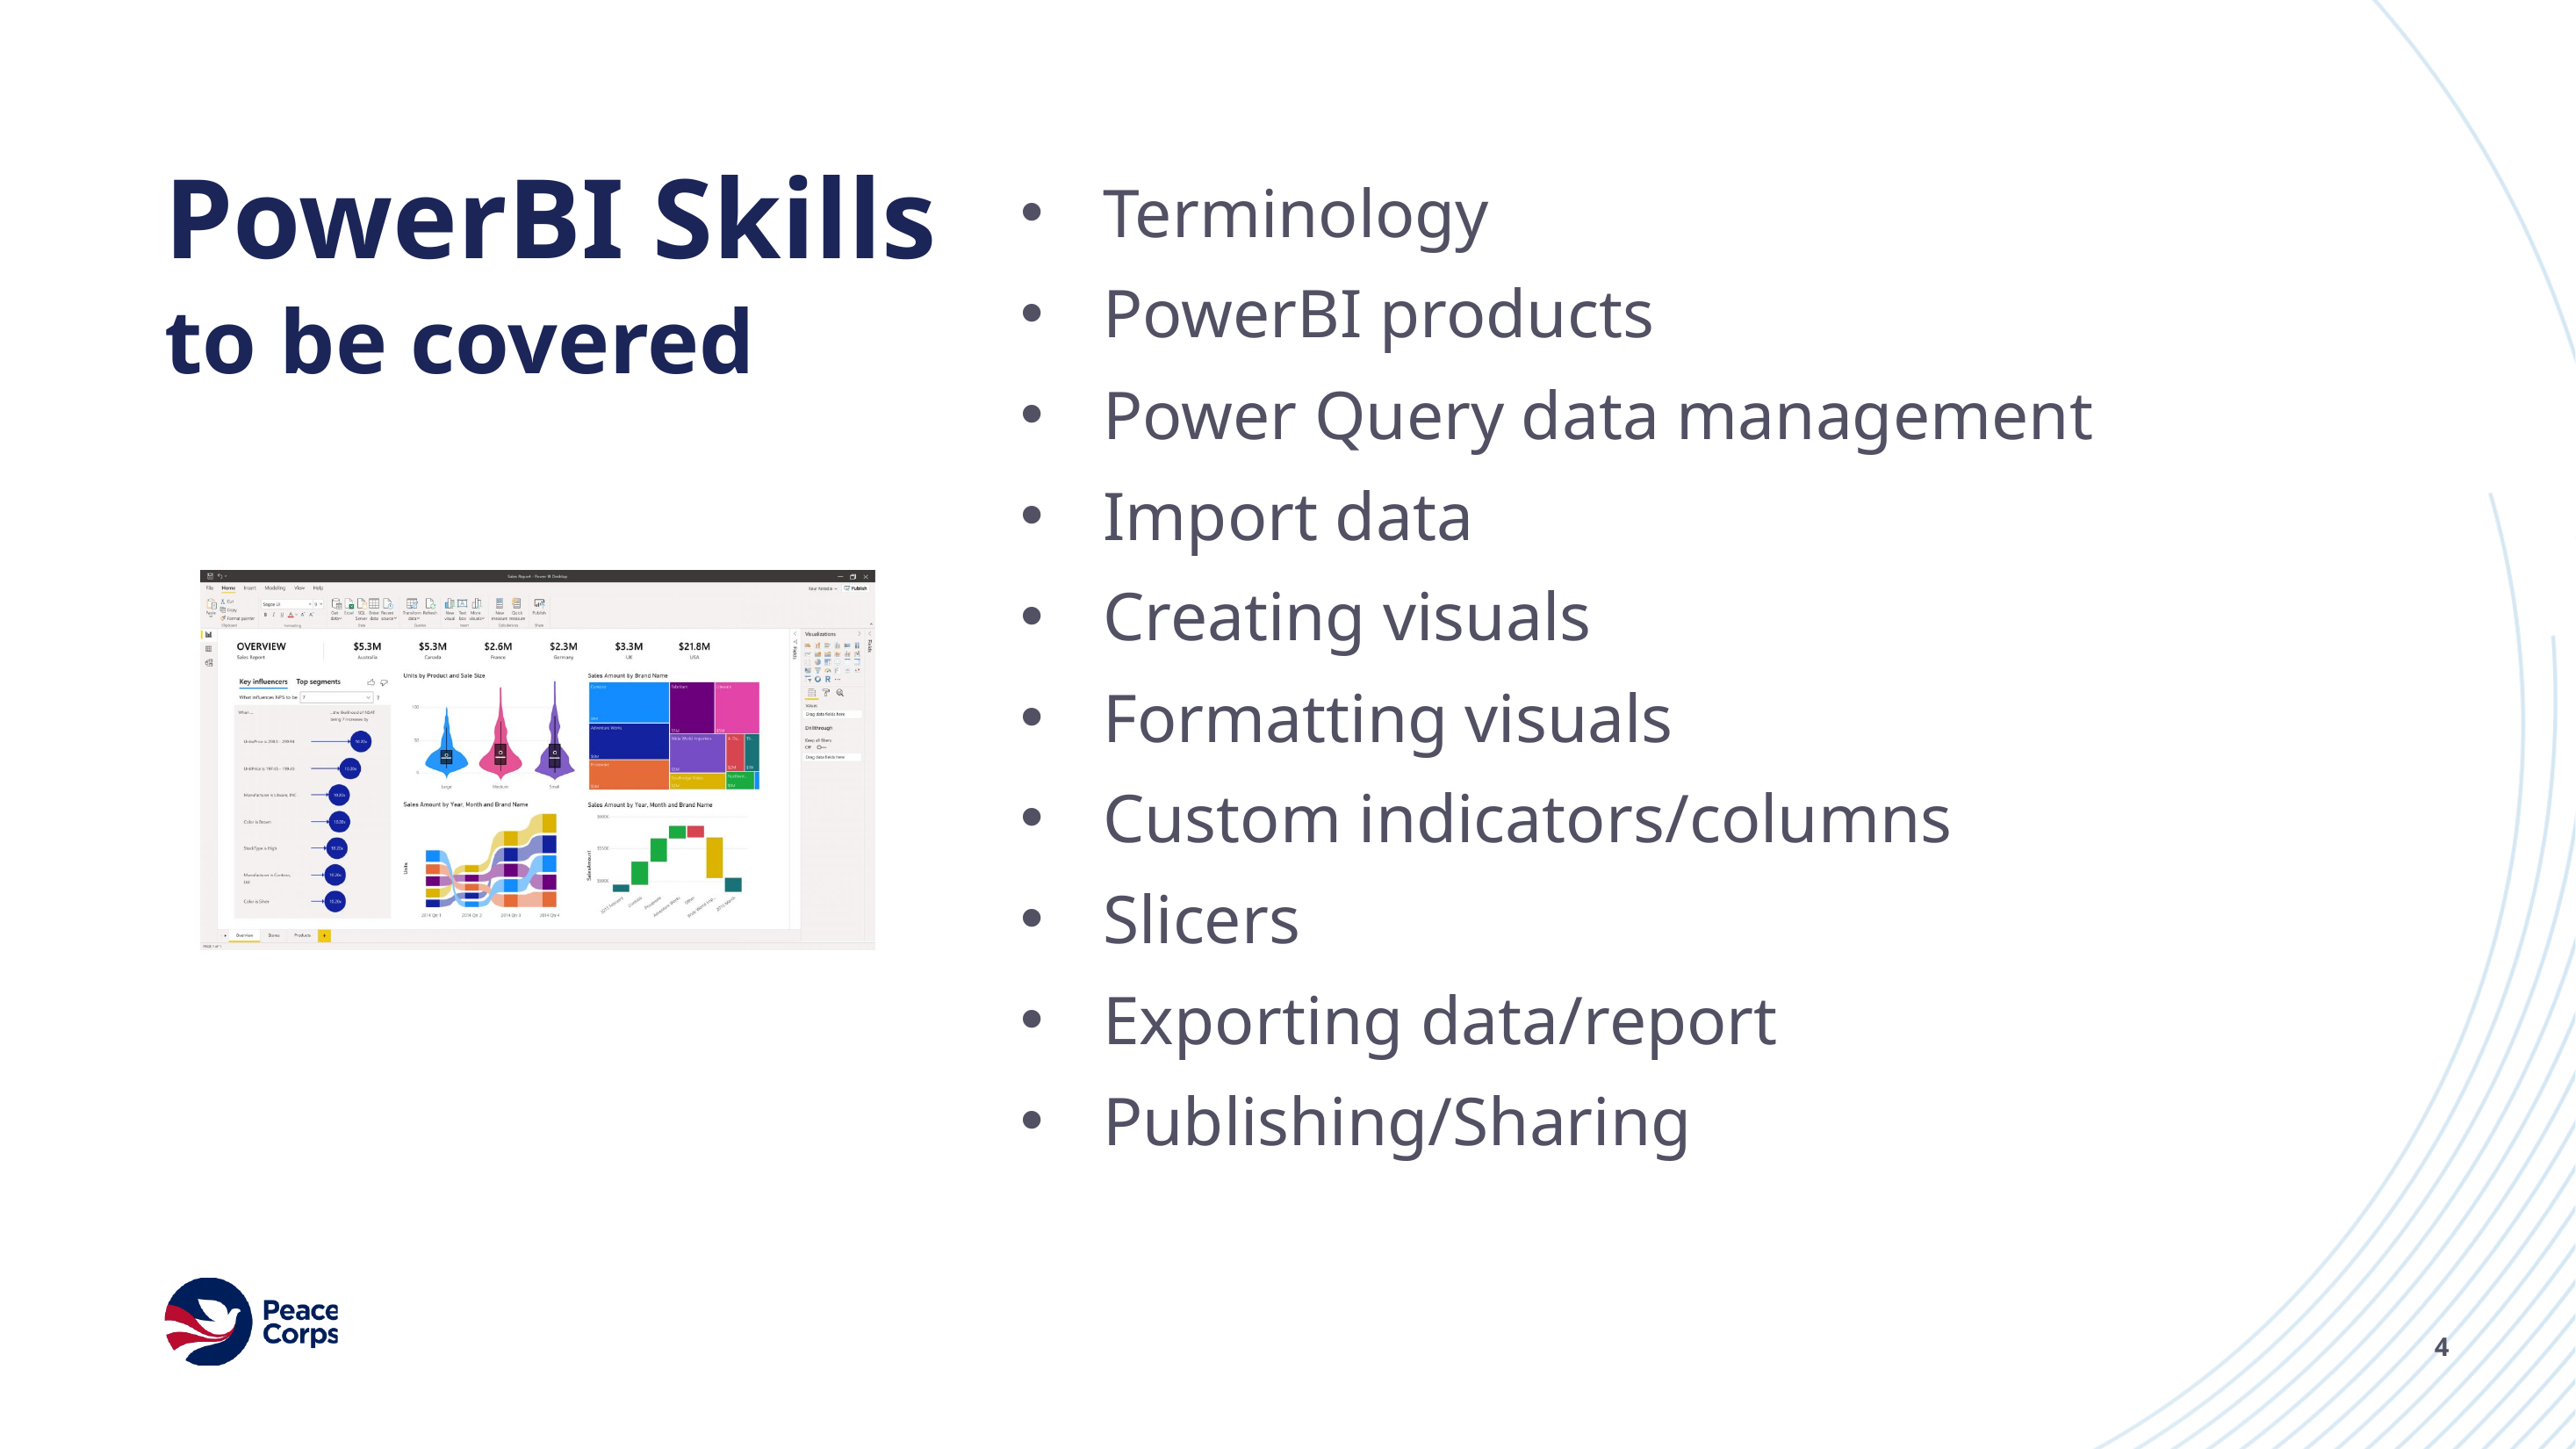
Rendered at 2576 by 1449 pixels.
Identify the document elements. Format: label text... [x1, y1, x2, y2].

list Terminology PowerBI products Power Query data management Import data Creating visuals Formatting visuals Custom indicators/columns Slicers Exporting data/report Publishing/Sharing [1020, 171, 2447, 1225]
slide_number 4 [1857, 1330, 2450, 1362]
picture [1971, 0, 2576, 1449]
picture [200, 570, 875, 950]
title PowerBI Skills to be covered [164, 171, 986, 1225]
